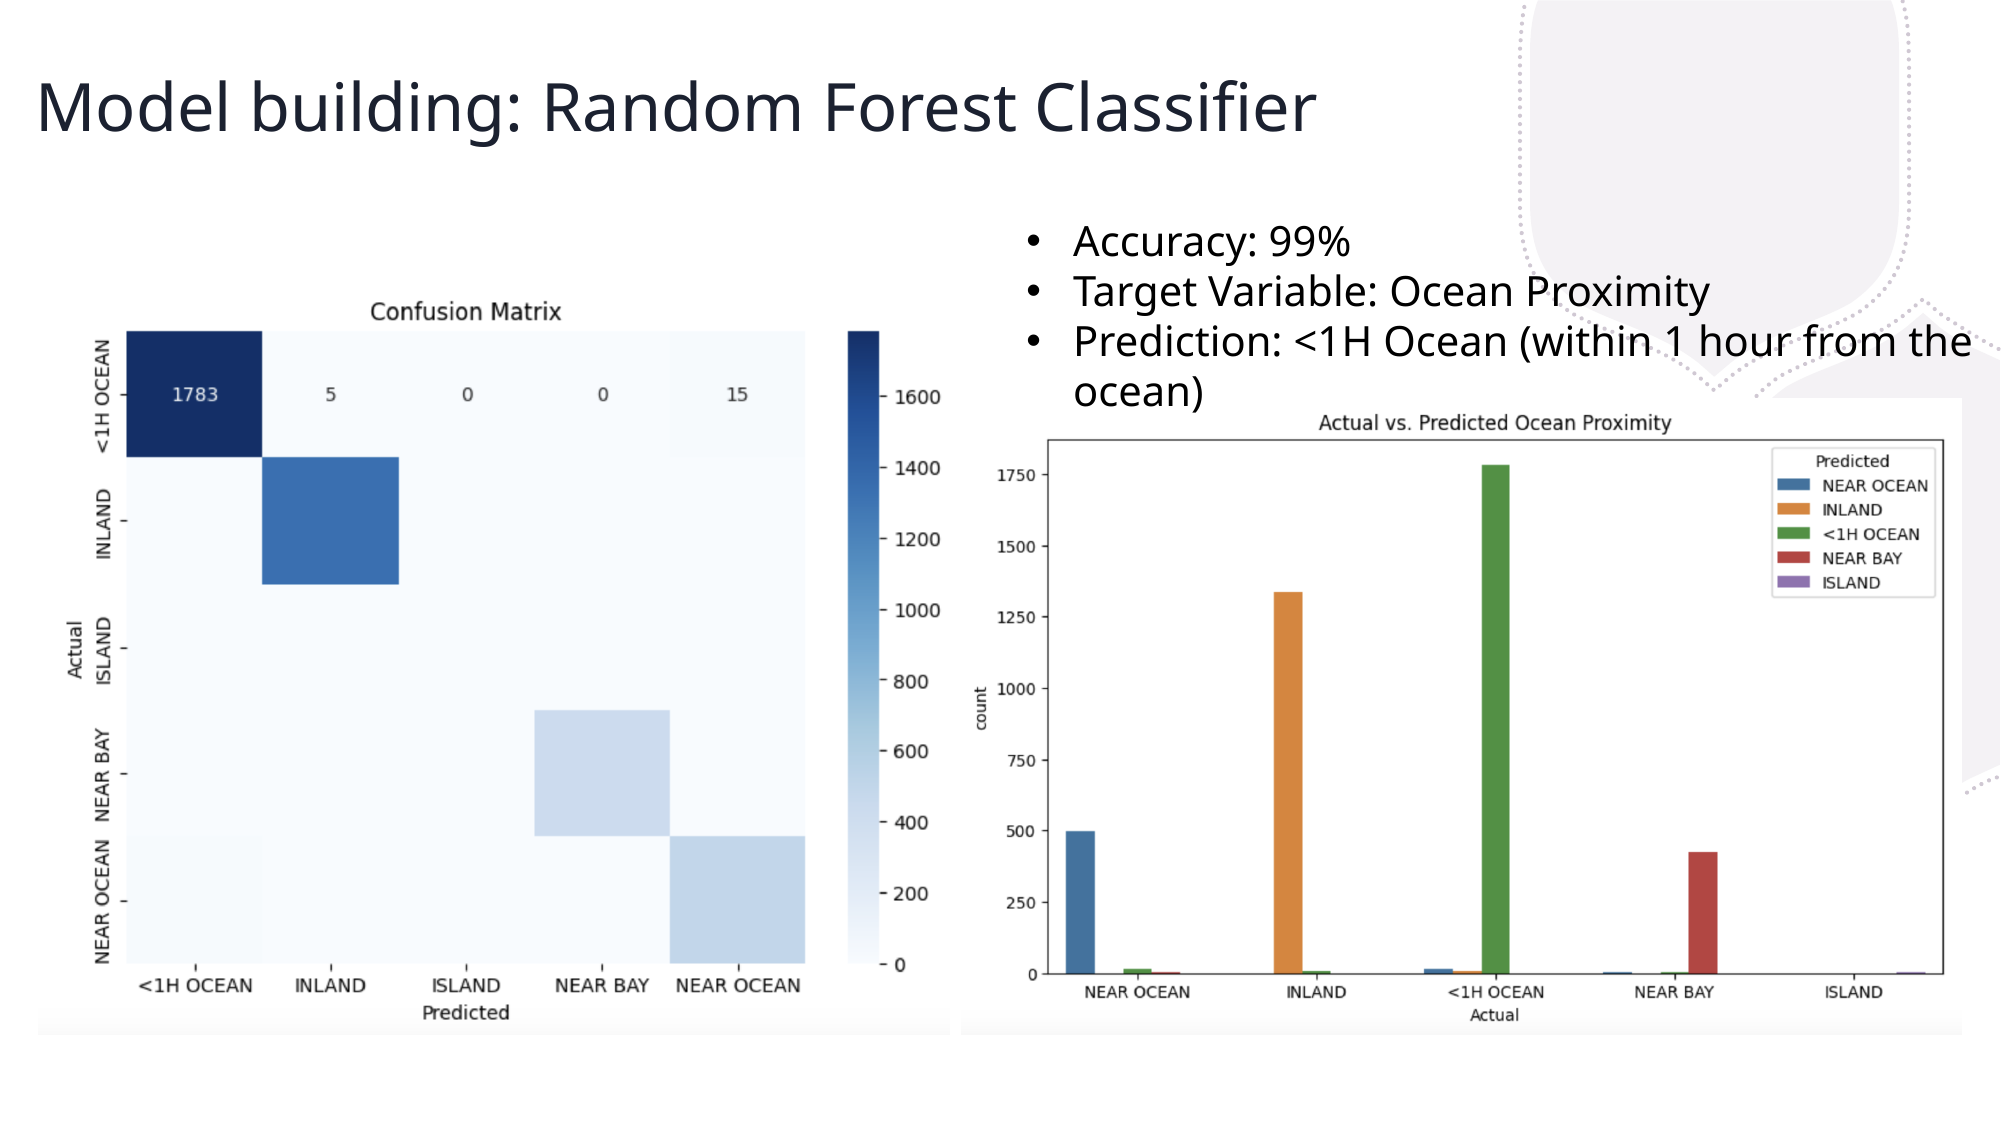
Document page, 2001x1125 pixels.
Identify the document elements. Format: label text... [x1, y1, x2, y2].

picture [38, 283, 950, 1035]
title Model building: Random Forest Classifier [20, 17, 1510, 192]
text_box Accuracy: 99% Target Variable: Ocean Proximity Prediction: <1H Ocean (within 1 hour from the ocean) [1011, 207, 2000, 423]
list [961, 398, 1962, 1035]
